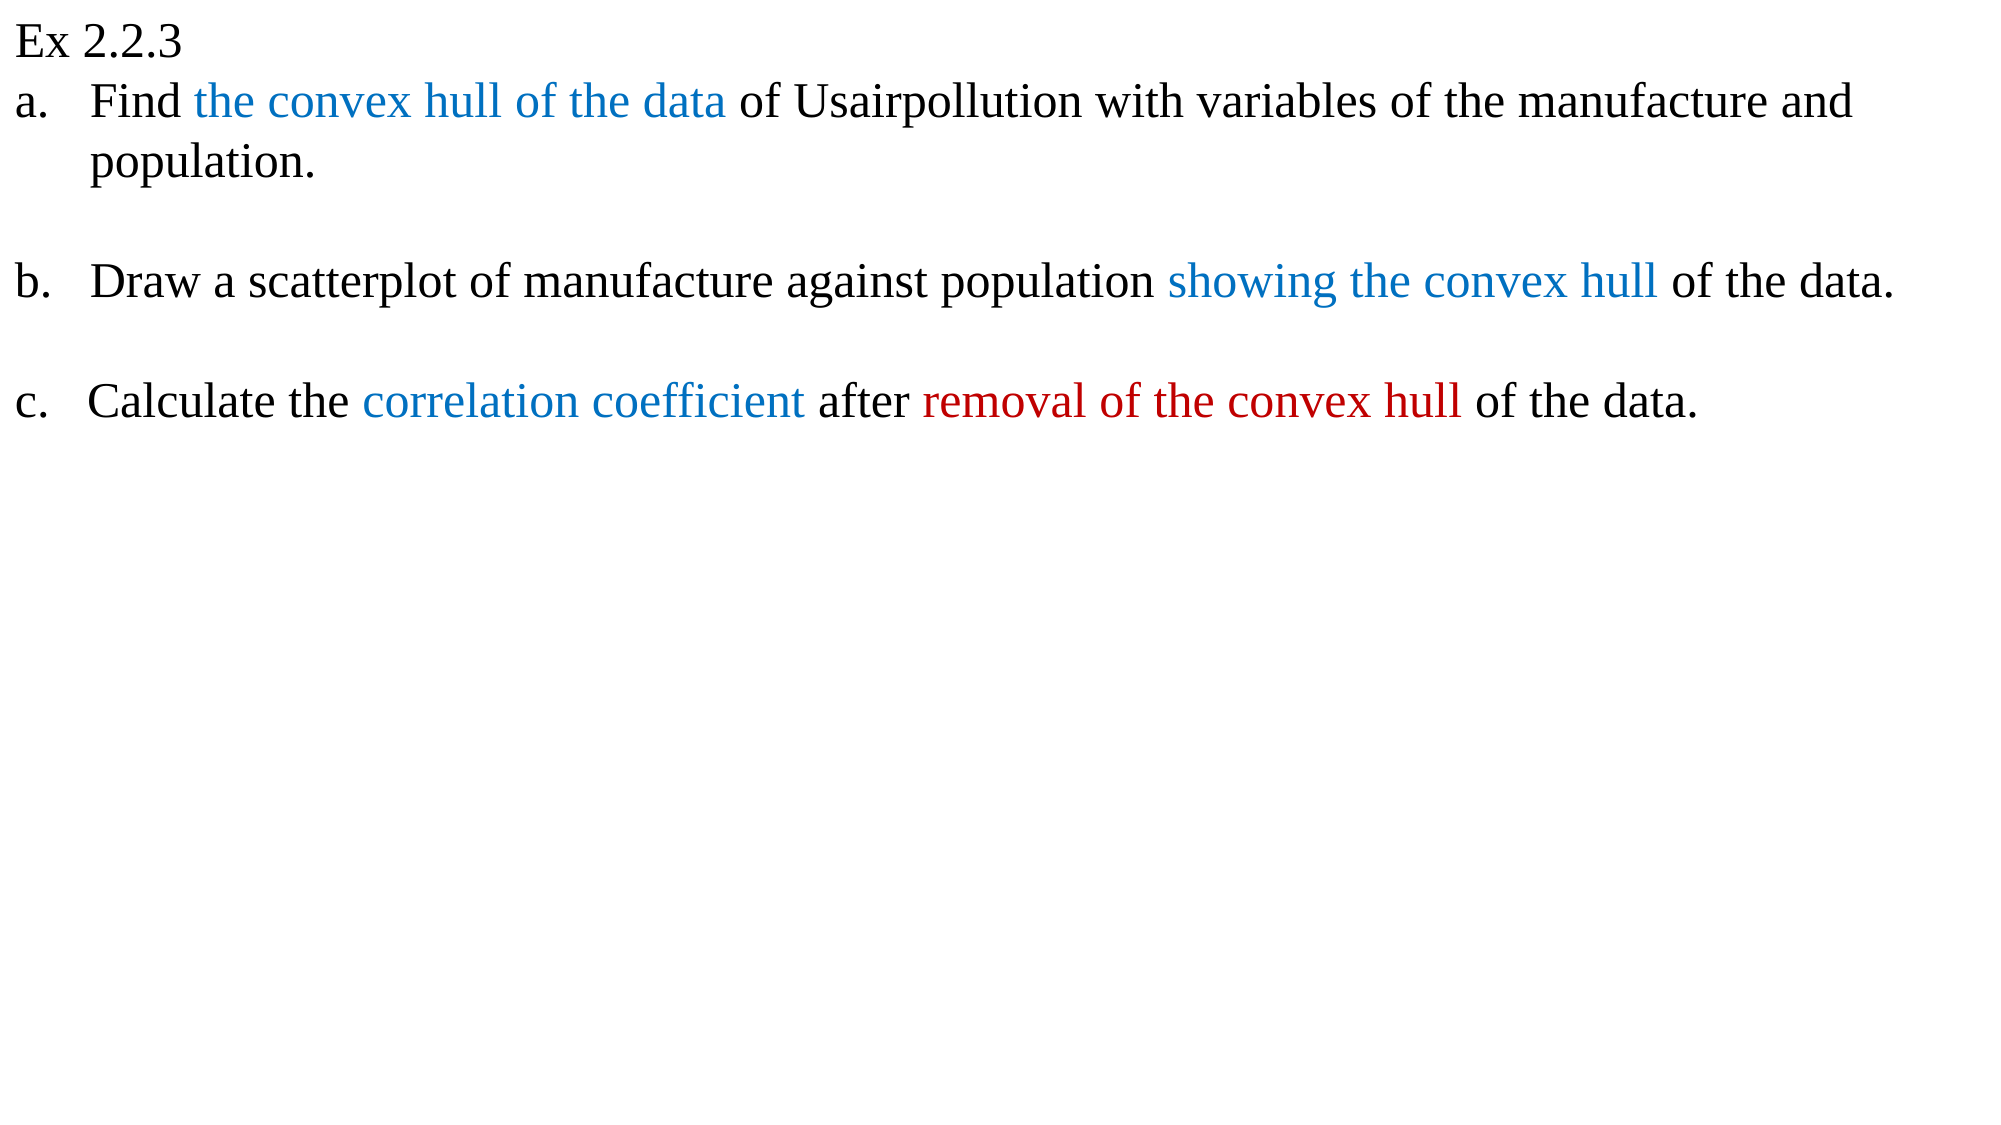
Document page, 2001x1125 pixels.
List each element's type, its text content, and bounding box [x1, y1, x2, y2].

text_box Ex 2.2.3 Find the convex hull of the data of Usairpollution with variables of the manufacture and population. b. Draw a scatterplot of manufacture against population showing the convex hull of the data. c. Calculate the correlation coefficient after removal of the convex hull of the data. [0, 0, 1987, 435]
